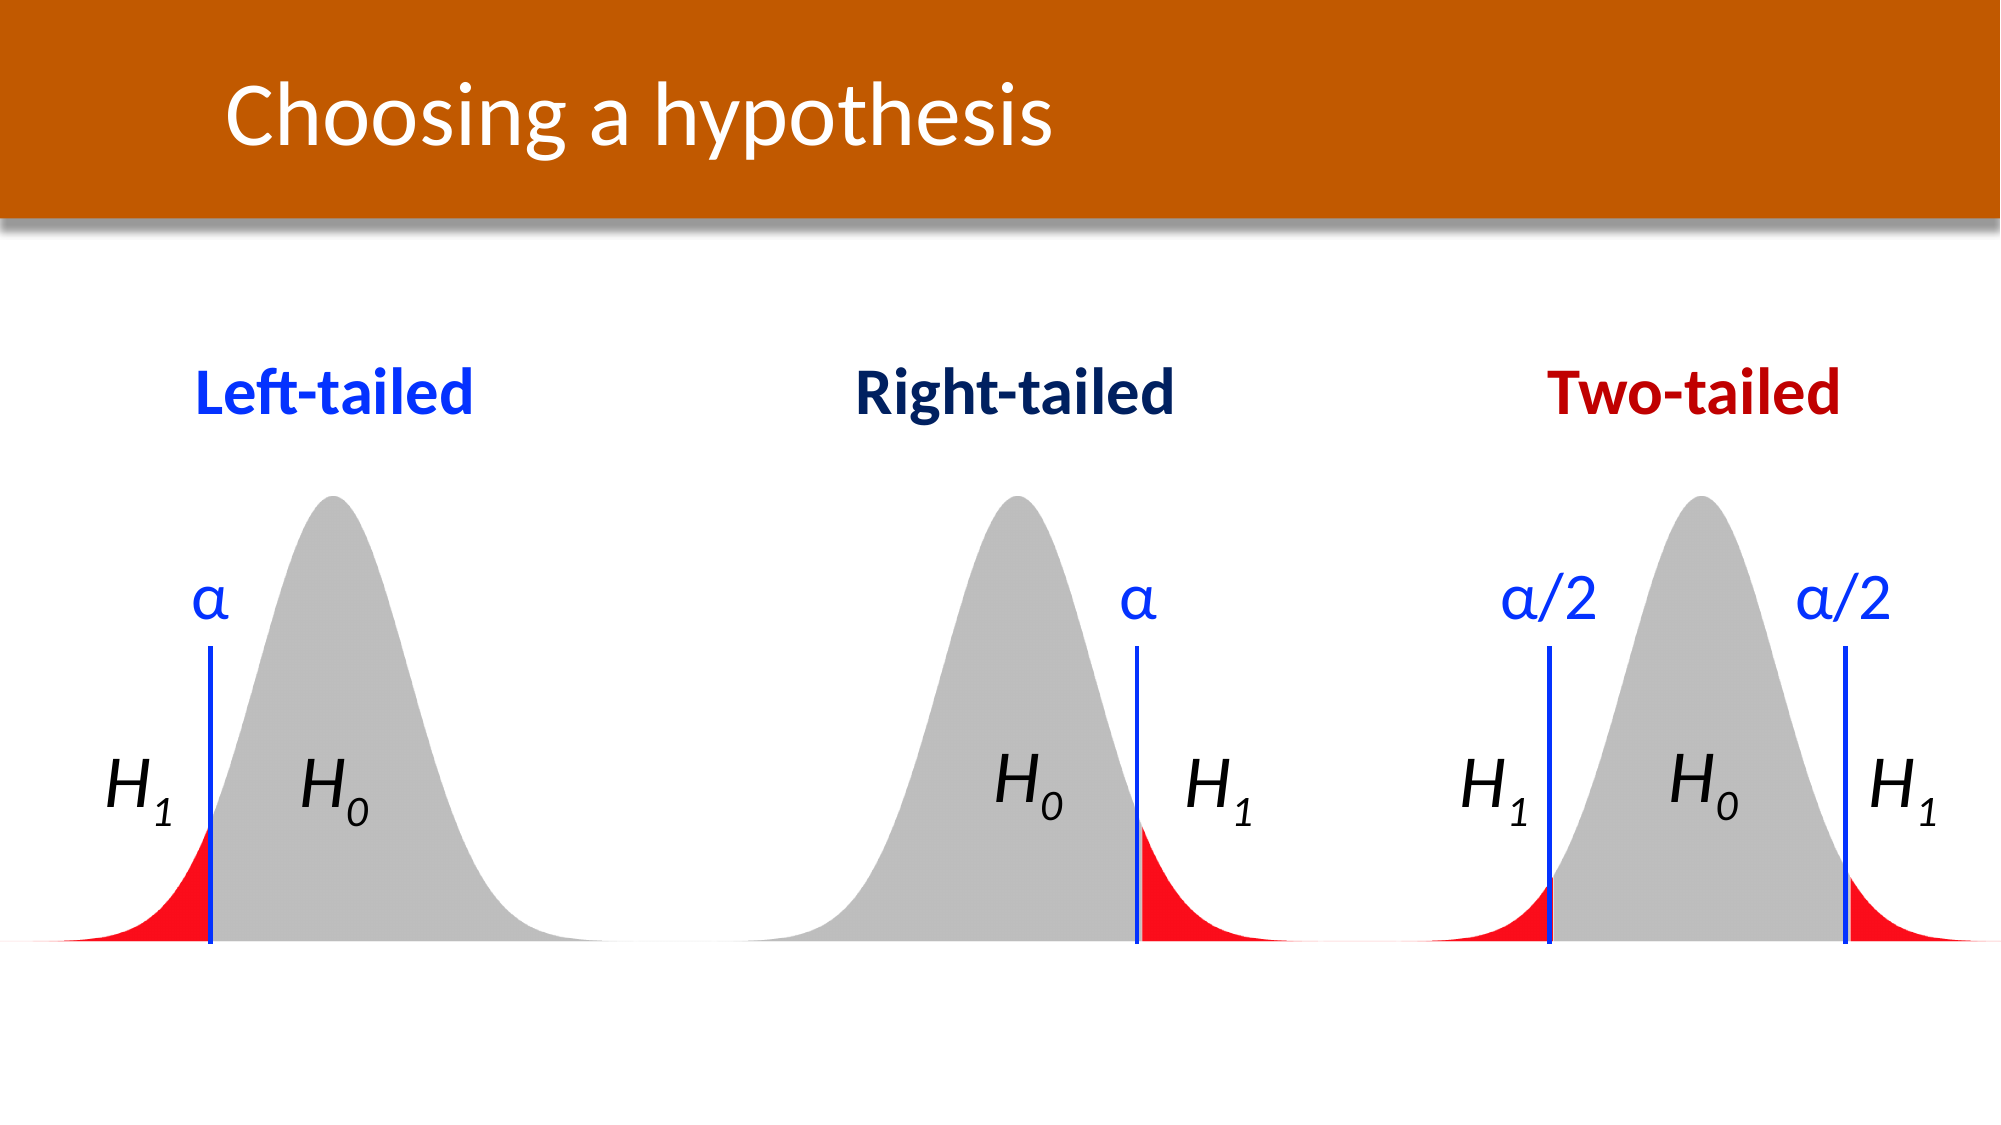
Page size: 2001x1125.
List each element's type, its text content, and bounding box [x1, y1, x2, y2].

text_box Right-tailed [840, 340, 1192, 436]
text_box Choosing a hypothesis [210, 17, 2000, 201]
text_box [0, 0, 2000, 219]
text_box Left-tailed [180, 340, 491, 436]
picture [0, 484, 2001, 956]
text_box Two-tailed [1532, 340, 1858, 436]
